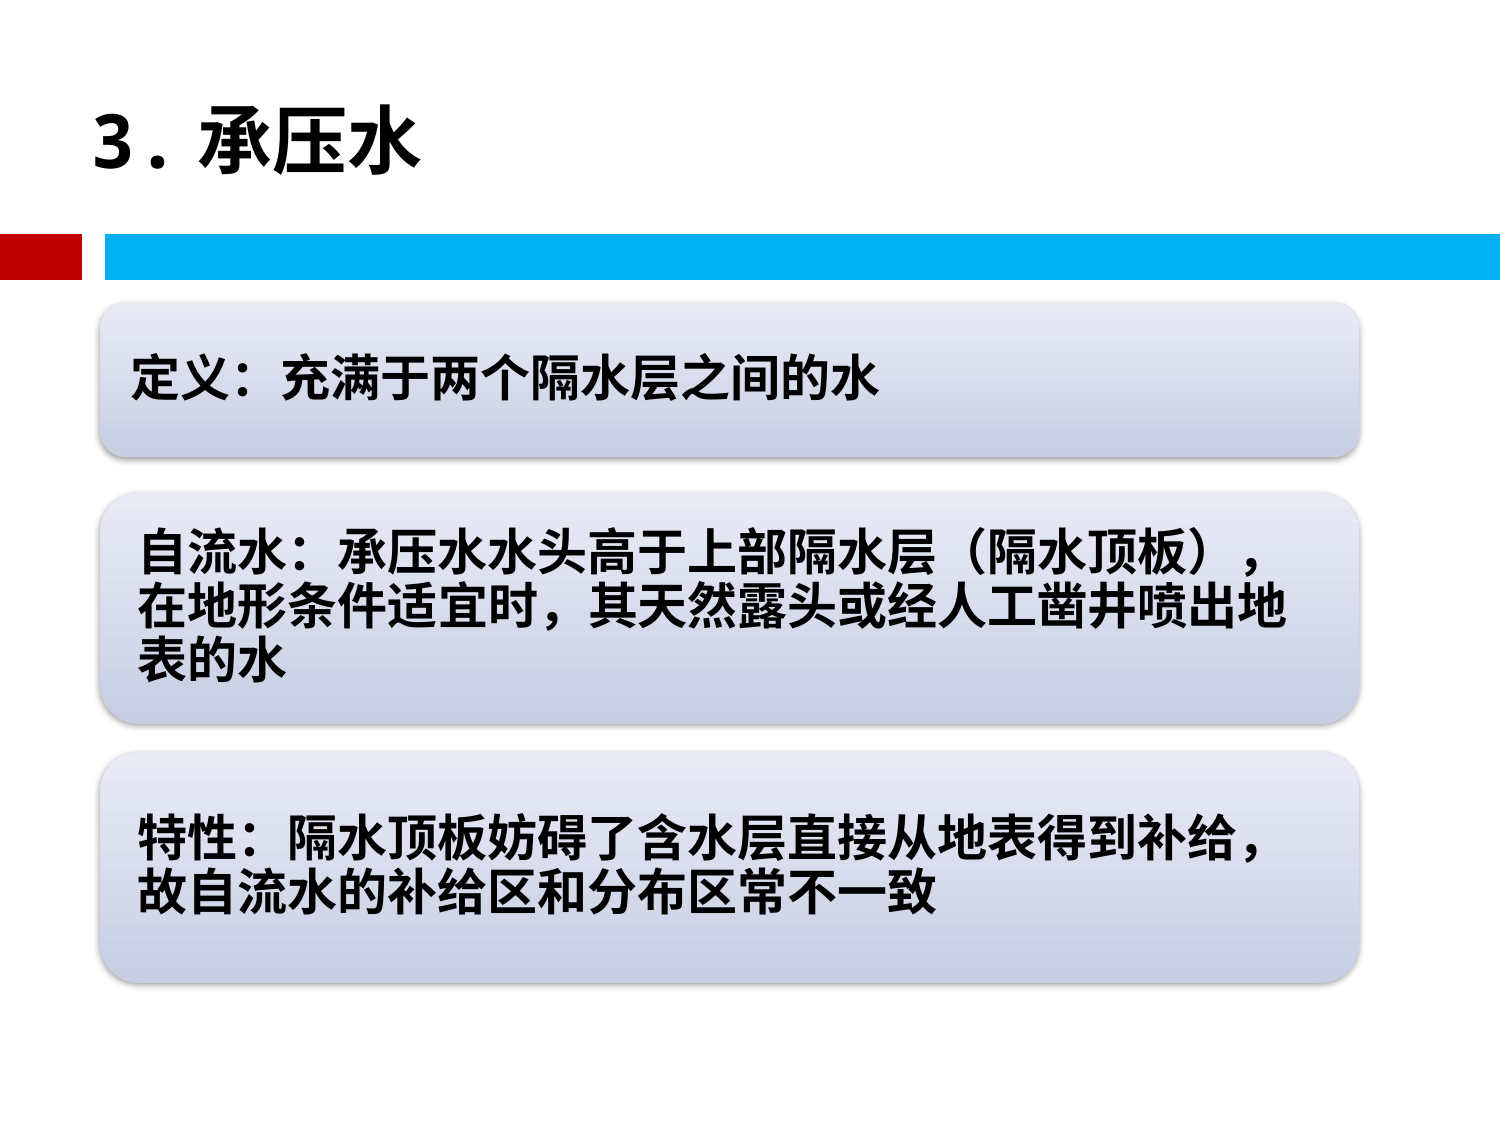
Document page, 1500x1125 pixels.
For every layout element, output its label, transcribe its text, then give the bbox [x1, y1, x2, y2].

title 3.承压水 [74, 44, 1426, 233]
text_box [100, 302, 1360, 986]
